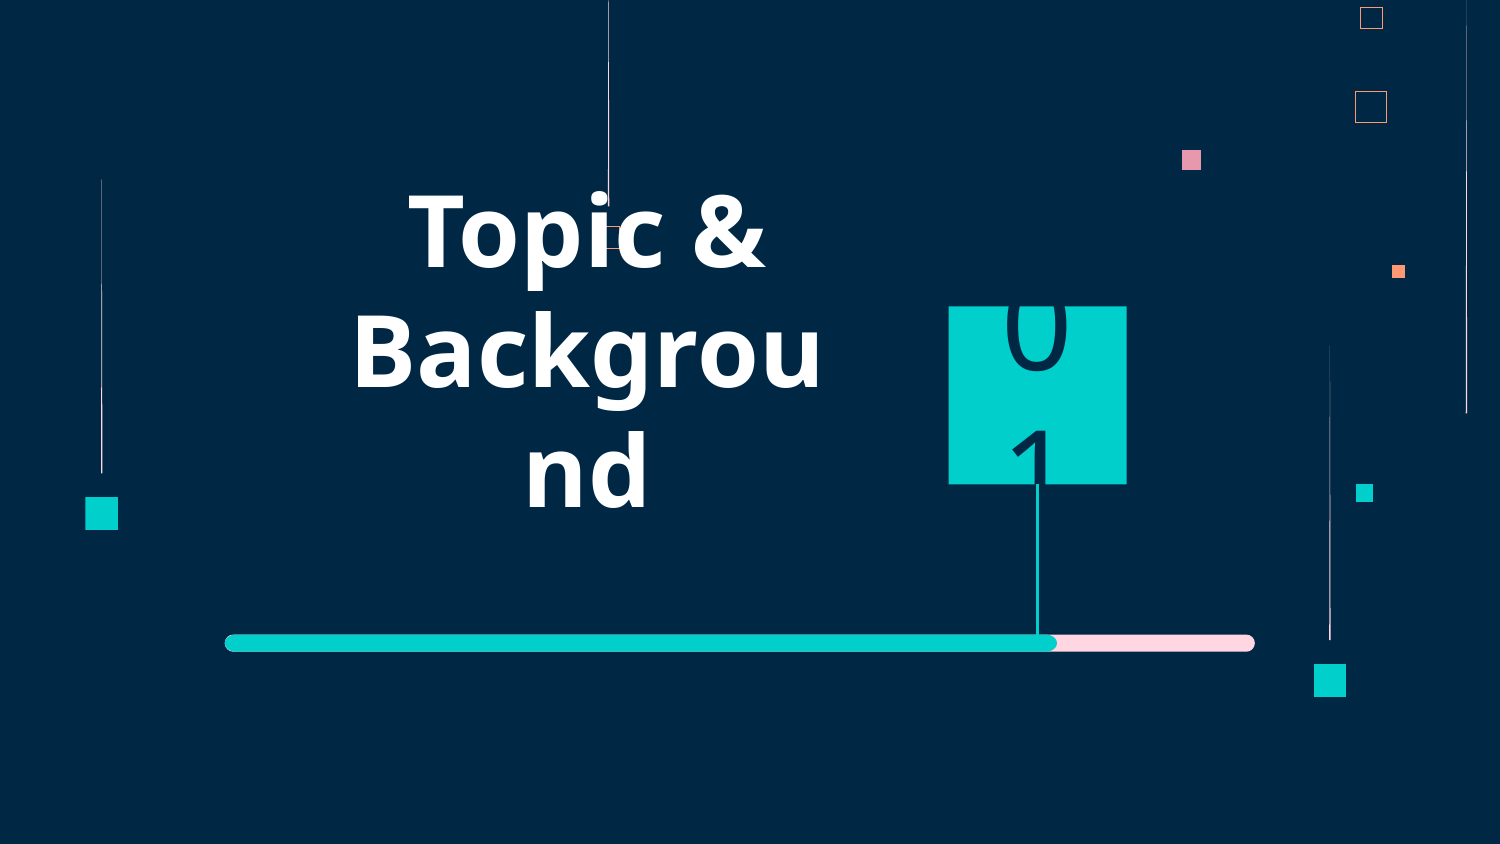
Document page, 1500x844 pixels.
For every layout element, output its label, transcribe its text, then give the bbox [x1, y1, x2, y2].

title Topic & Background [306, 405, 869, 543]
title 01 [957, 348, 1119, 443]
text_box [224, 634, 1058, 652]
text_box [948, 306, 1127, 485]
text_box [1049, 634, 1255, 652]
